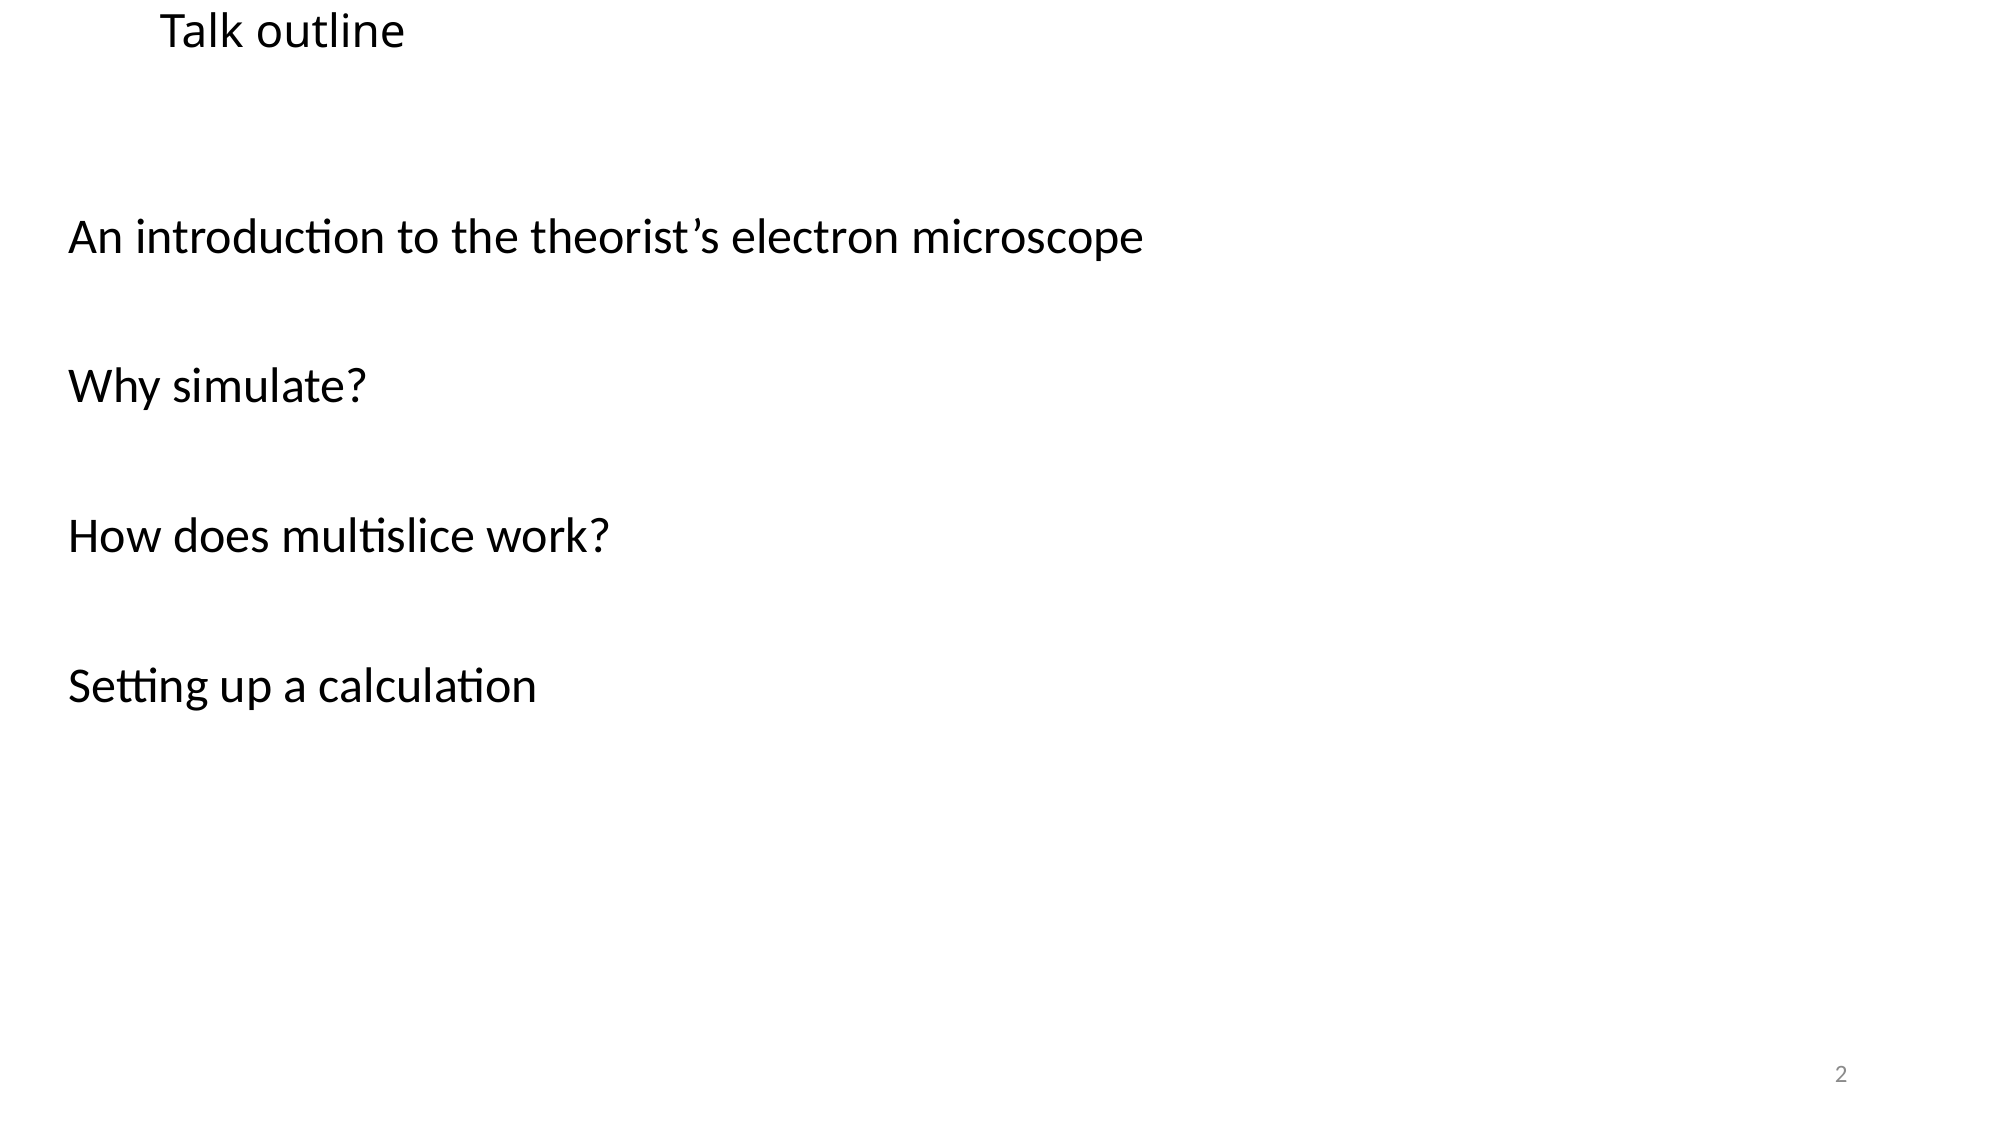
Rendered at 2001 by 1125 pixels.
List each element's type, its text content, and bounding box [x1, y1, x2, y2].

list An introduction to the theorist’s electron microscope Why simulate? How does multislice work? Setting up a calculation [53, 202, 1639, 547]
slide_number 2 [1412, 1042, 1863, 1103]
title Talk outline [0, 0, 566, 134]
